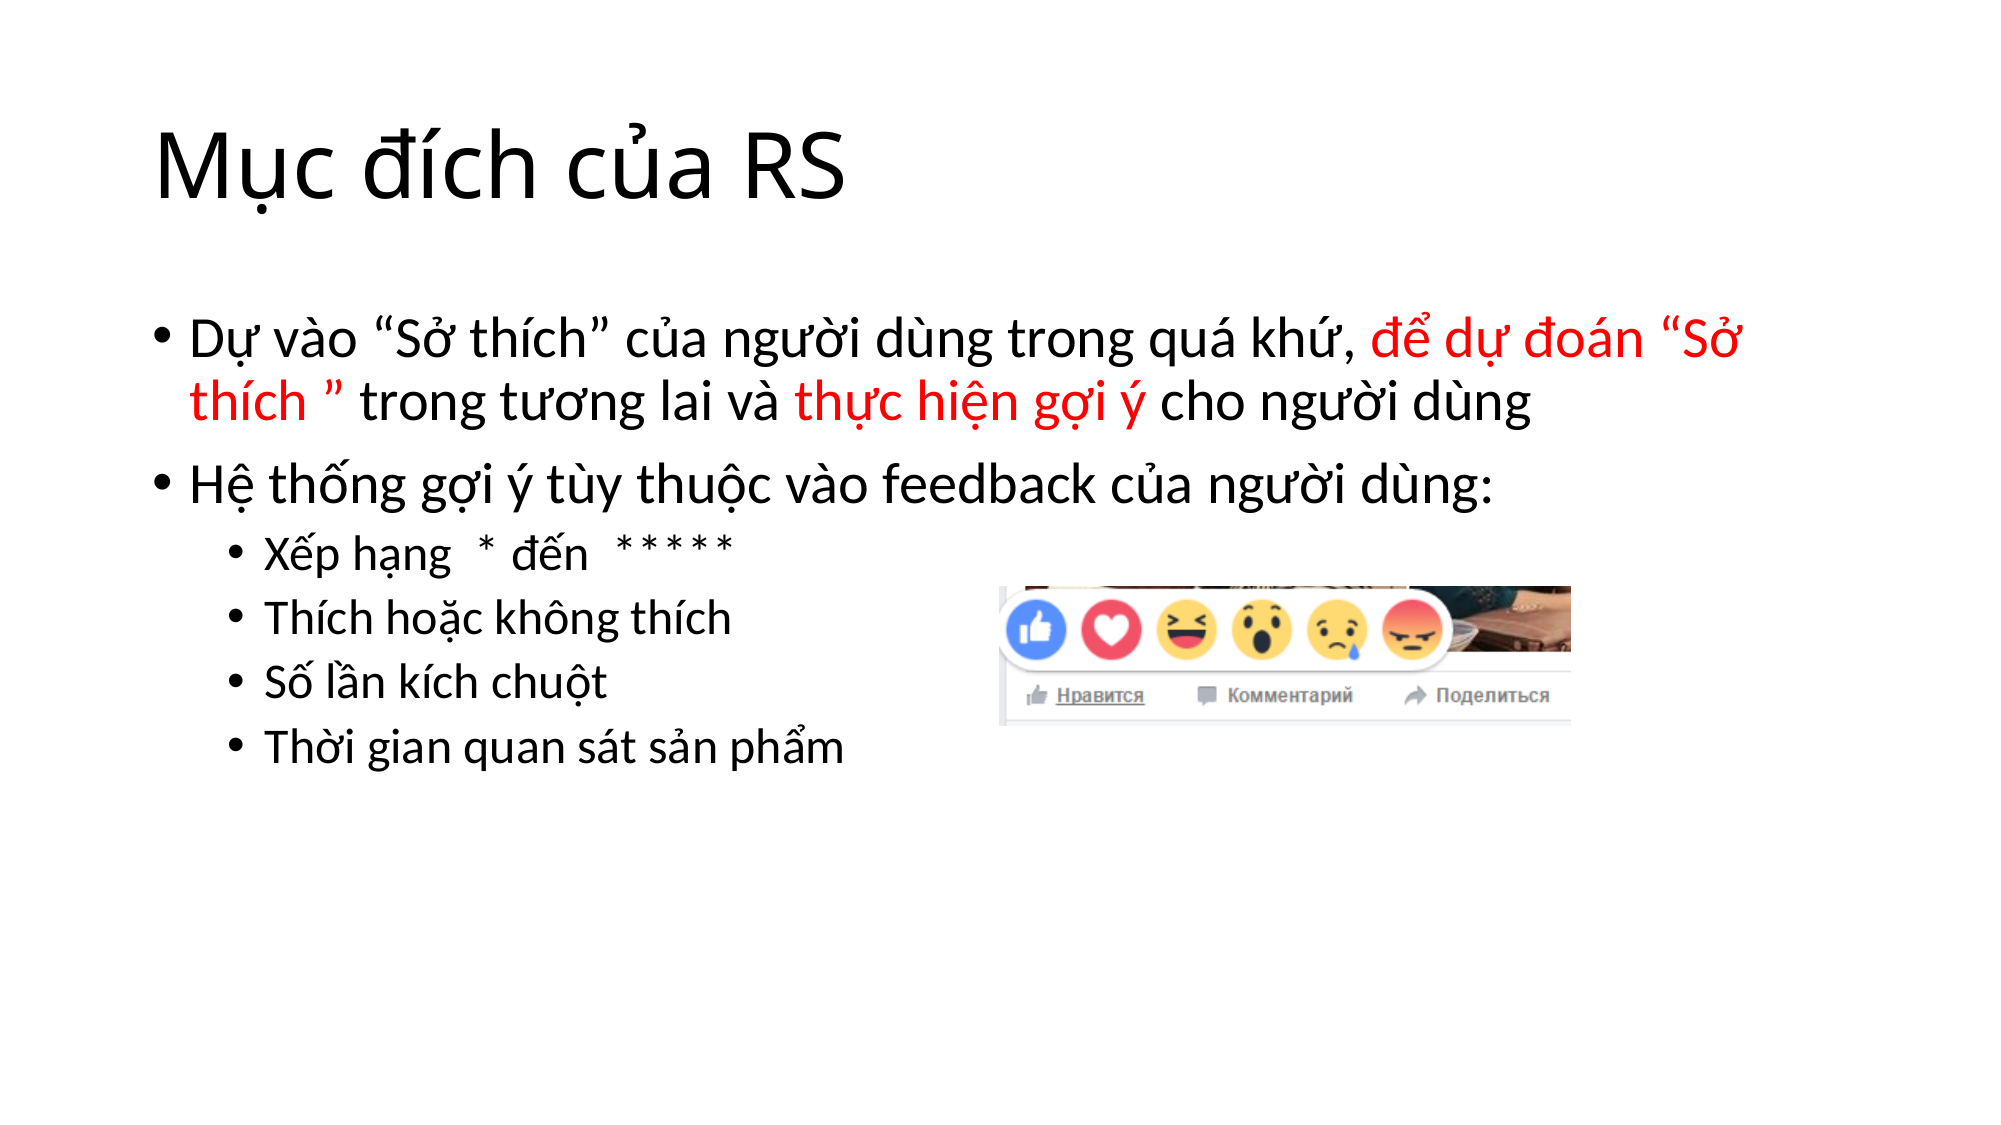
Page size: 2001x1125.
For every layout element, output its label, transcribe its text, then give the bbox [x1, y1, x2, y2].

title Mục đích của RS [137, 59, 1863, 278]
picture [999, 586, 1571, 726]
list Dự vào “Sở thích” của người dùng trong quá khứ, để dự đoán “Sở thích ” trong tương lai và thực hiện gợi ý cho người dùng Hệ thống gợi ý tùy thuộc vào feedback của người dùng: Xếp hạng * đến ***** Thích hoặc không thích Số lần kích chuột Thời gian quan sát sản phẩm [137, 299, 1863, 1014]
